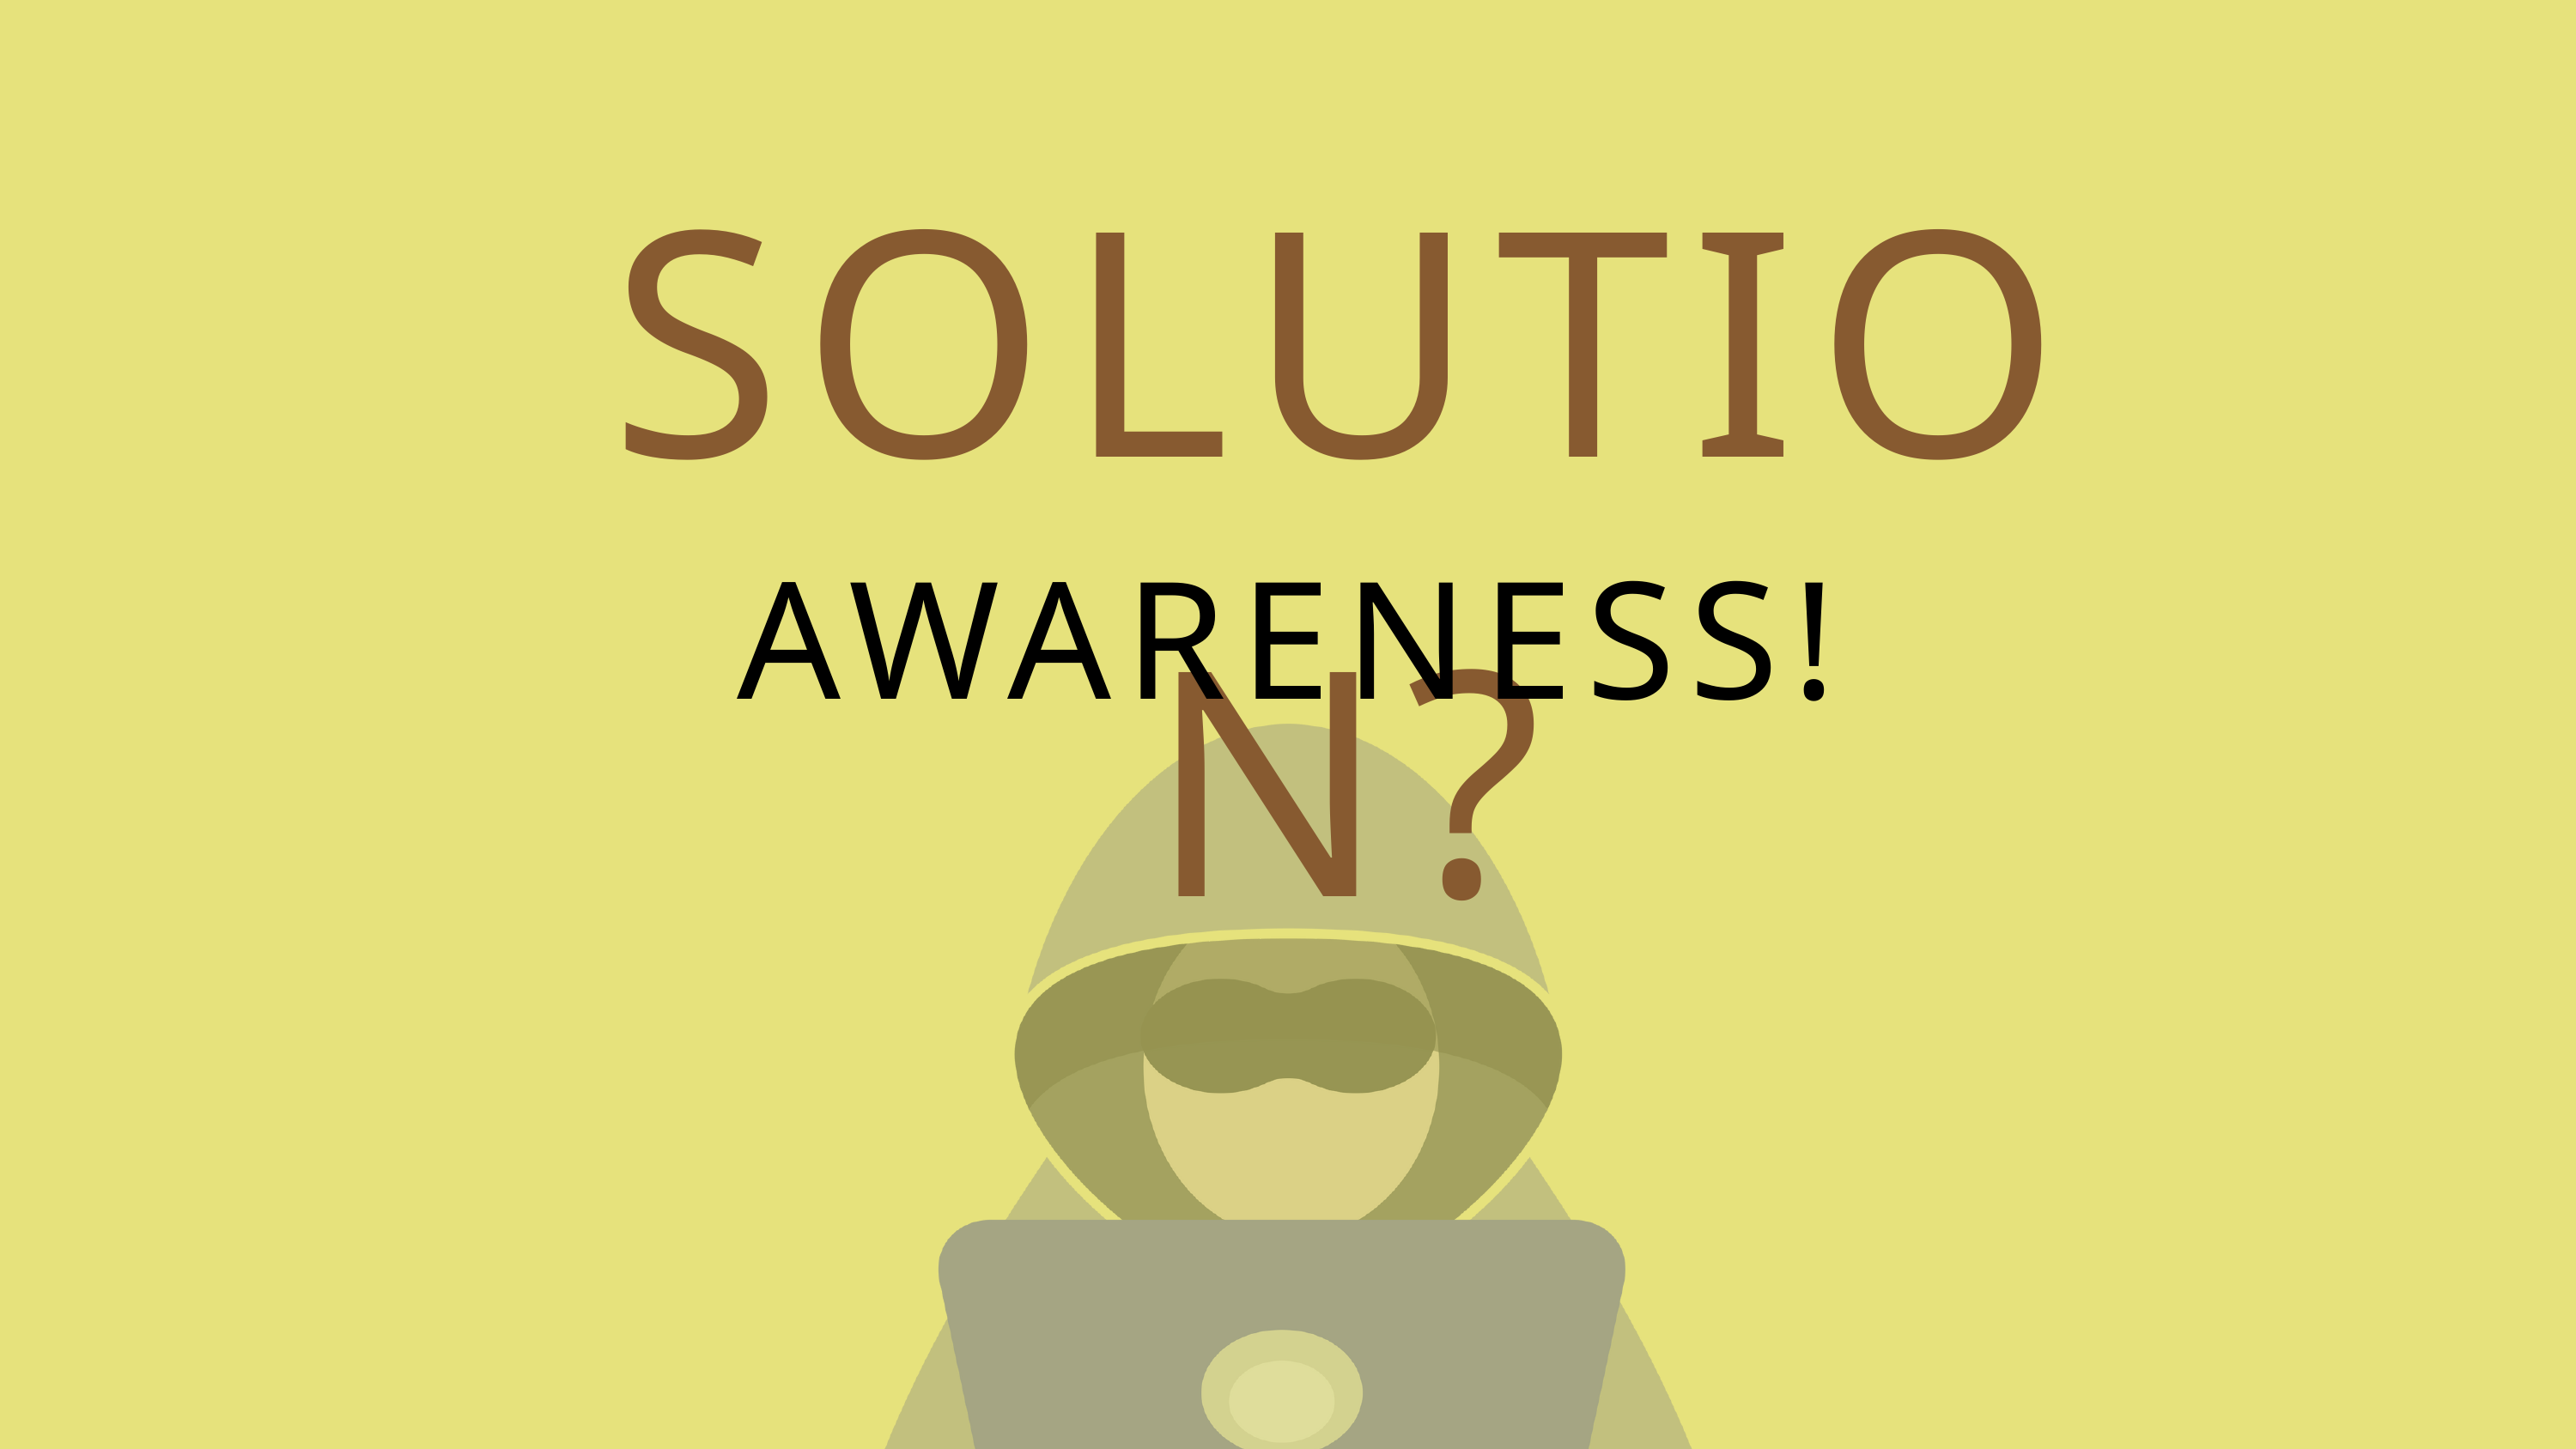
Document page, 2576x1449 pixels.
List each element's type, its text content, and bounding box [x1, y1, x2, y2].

text_box [861, 960, 1715, 1449]
text_box AWARENESS! [608, 502, 1968, 732]
text_box SOLUTION? [558, 81, 2134, 960]
